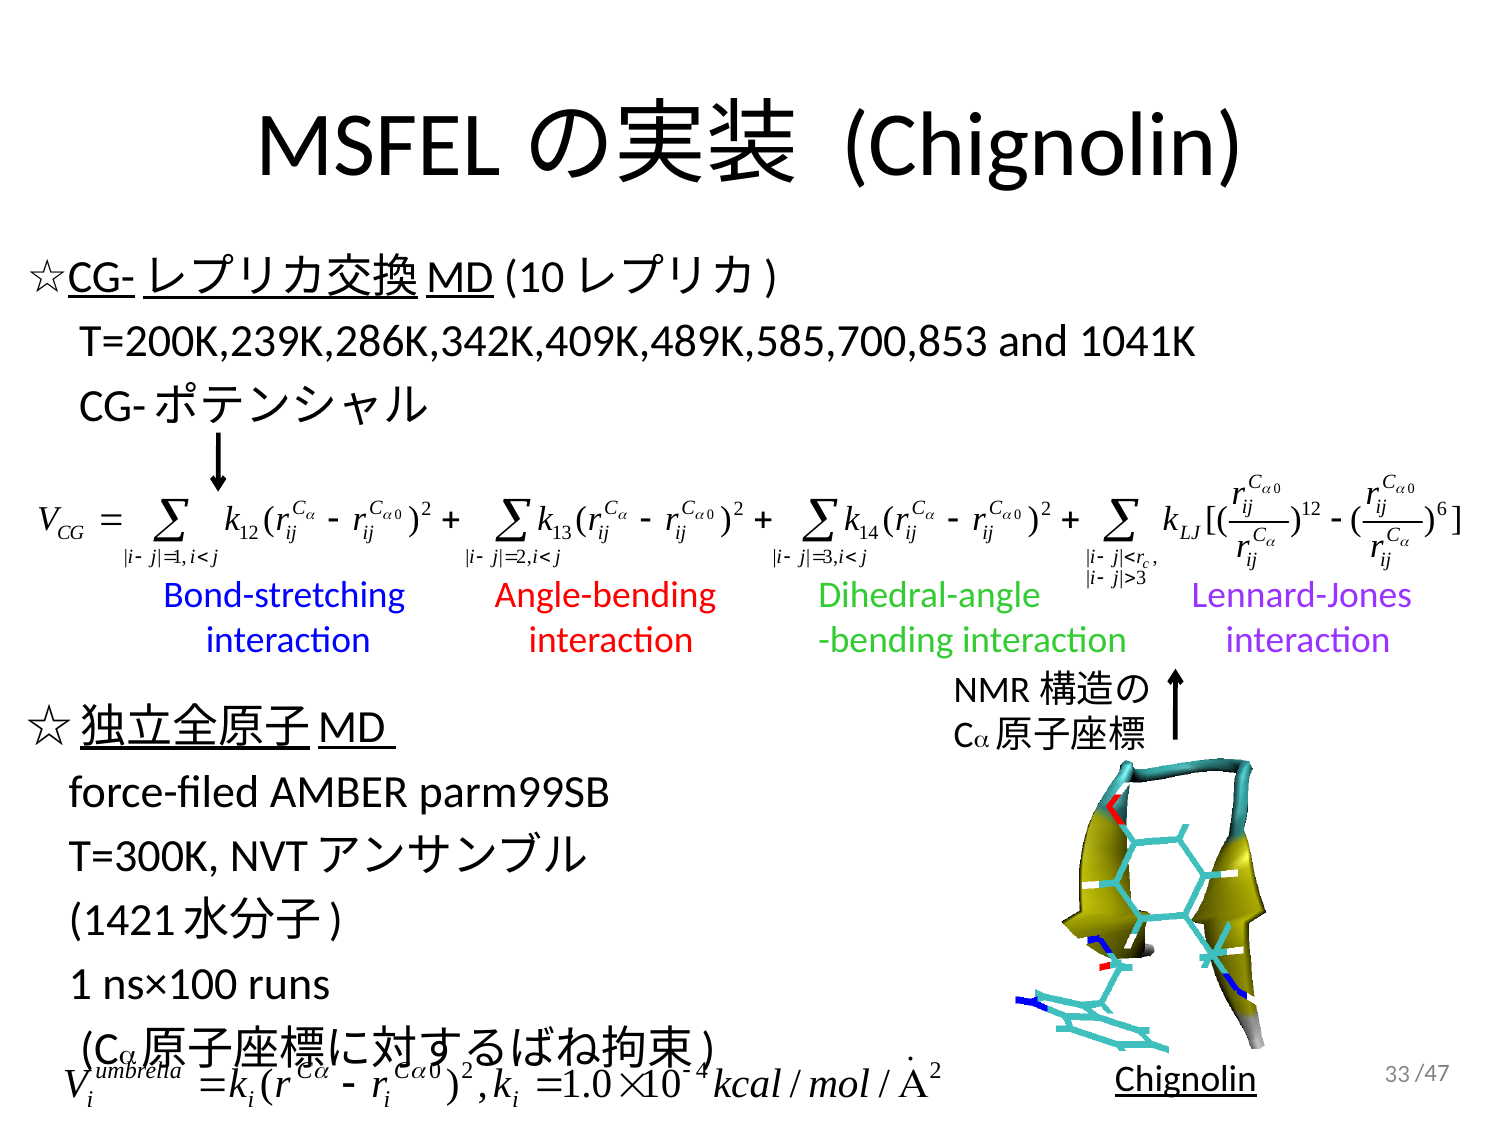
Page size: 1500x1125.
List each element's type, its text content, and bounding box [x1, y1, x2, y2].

slide_number 33 [1074, 1042, 1425, 1103]
text_box Lennard-Jones interaction [1176, 607, 1445, 668]
picture [1009, 751, 1278, 1059]
text_box Angle-bending interaction [479, 607, 740, 668]
text_box NMR構造の Ca原子座標 [939, 657, 1167, 762]
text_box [34, 466, 1469, 598]
text_box Chignolin [1100, 1103, 1273, 1107]
text_box Dihedral-angle -bending interaction [803, 607, 1143, 668]
title MSFELの実装 (Chignolin) [75, 45, 1425, 233]
list ☆CG-レプリカ交換MD (10レプリカ) T=200K,239K,286K,342K,409K,489K,585,700,853 and 1041K CG-ポテンシャル ☆独立全原子MD force-filed AMBER parm99SB T=300K, NVTアンサンブル (1421水分子) 1 ns×100 runs (Ca原子座標に対するばね拘束) [11, 239, 1500, 1094]
text_box Bond-stretching interaction [148, 607, 430, 668]
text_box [60, 1052, 950, 1118]
